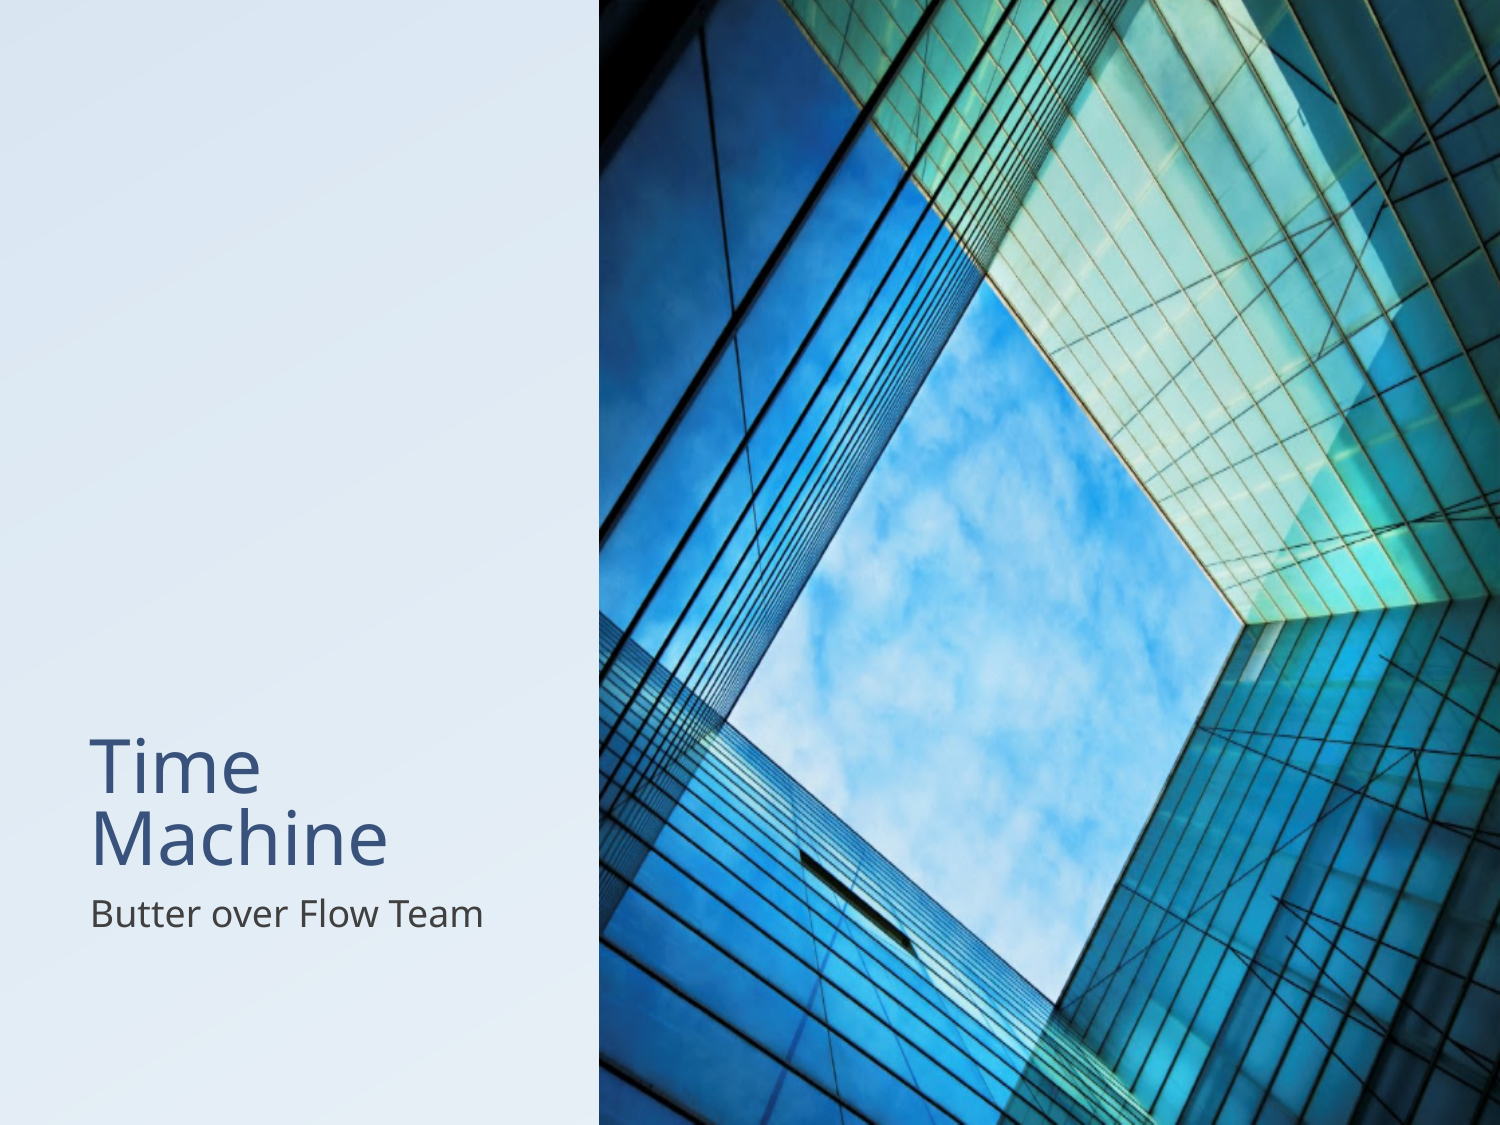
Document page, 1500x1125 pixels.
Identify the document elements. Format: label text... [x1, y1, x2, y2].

title Time Machine [74, 112, 563, 887]
subtitle Butter over Flow Team [74, 887, 563, 1013]
picture [599, 0, 1500, 1125]
